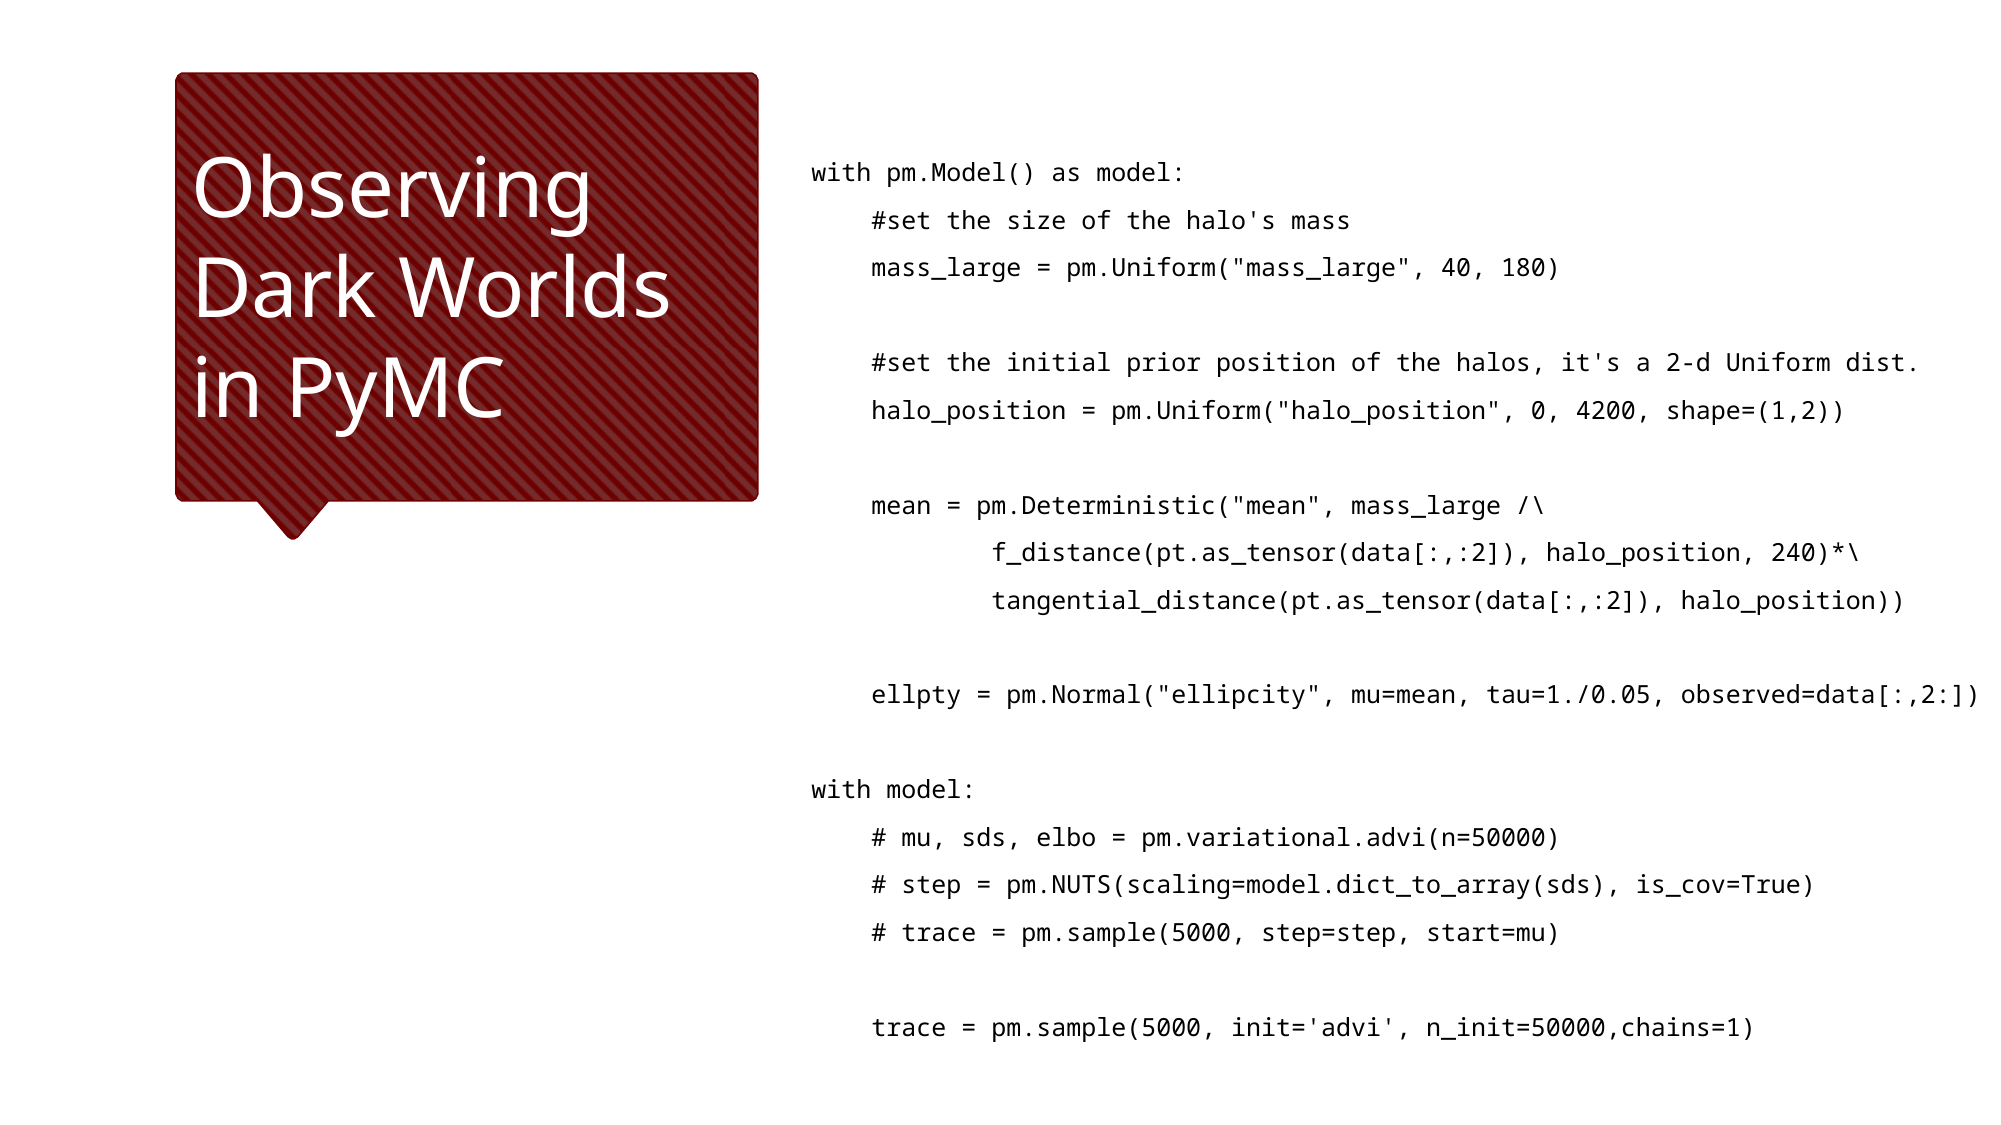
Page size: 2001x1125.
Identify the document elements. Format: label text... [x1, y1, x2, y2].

list with pm.Model() as model: #set the size of the halo's mass mass_large = pm.Uniform("mass_large", 40, 180) #set the initial prior position of the halos, it's a 2-d Uniform dist. halo_position = pm.Uniform("halo_position", 0, 4200, shape=(1,2)) mean = pm.Deterministic("mean", mass_large /\ f_distance(pt.as_tensor(data[:,:2]), halo_position, 240)*\ tangential_distance(pt.as_tensor(data[:,:2]), halo_position)) ellpty = pm.Normal("ellipcity", mu=mean, tau=1./0.05, observed=data[:,2:]) with model: # mu, sds, elbo = pm.variational.advi(n=50000) # step = pm.NUTS(scaling=model.dict_to_array(sds), is_cov=True) # trace = pm.sample(5000, step=step, start=mu) trace = pm.sample(5000, init='advi', n_init=50000,chains=1) [796, 73, 2000, 1125]
title Observing Dark Worlds in PyMC [176, 73, 758, 496]
